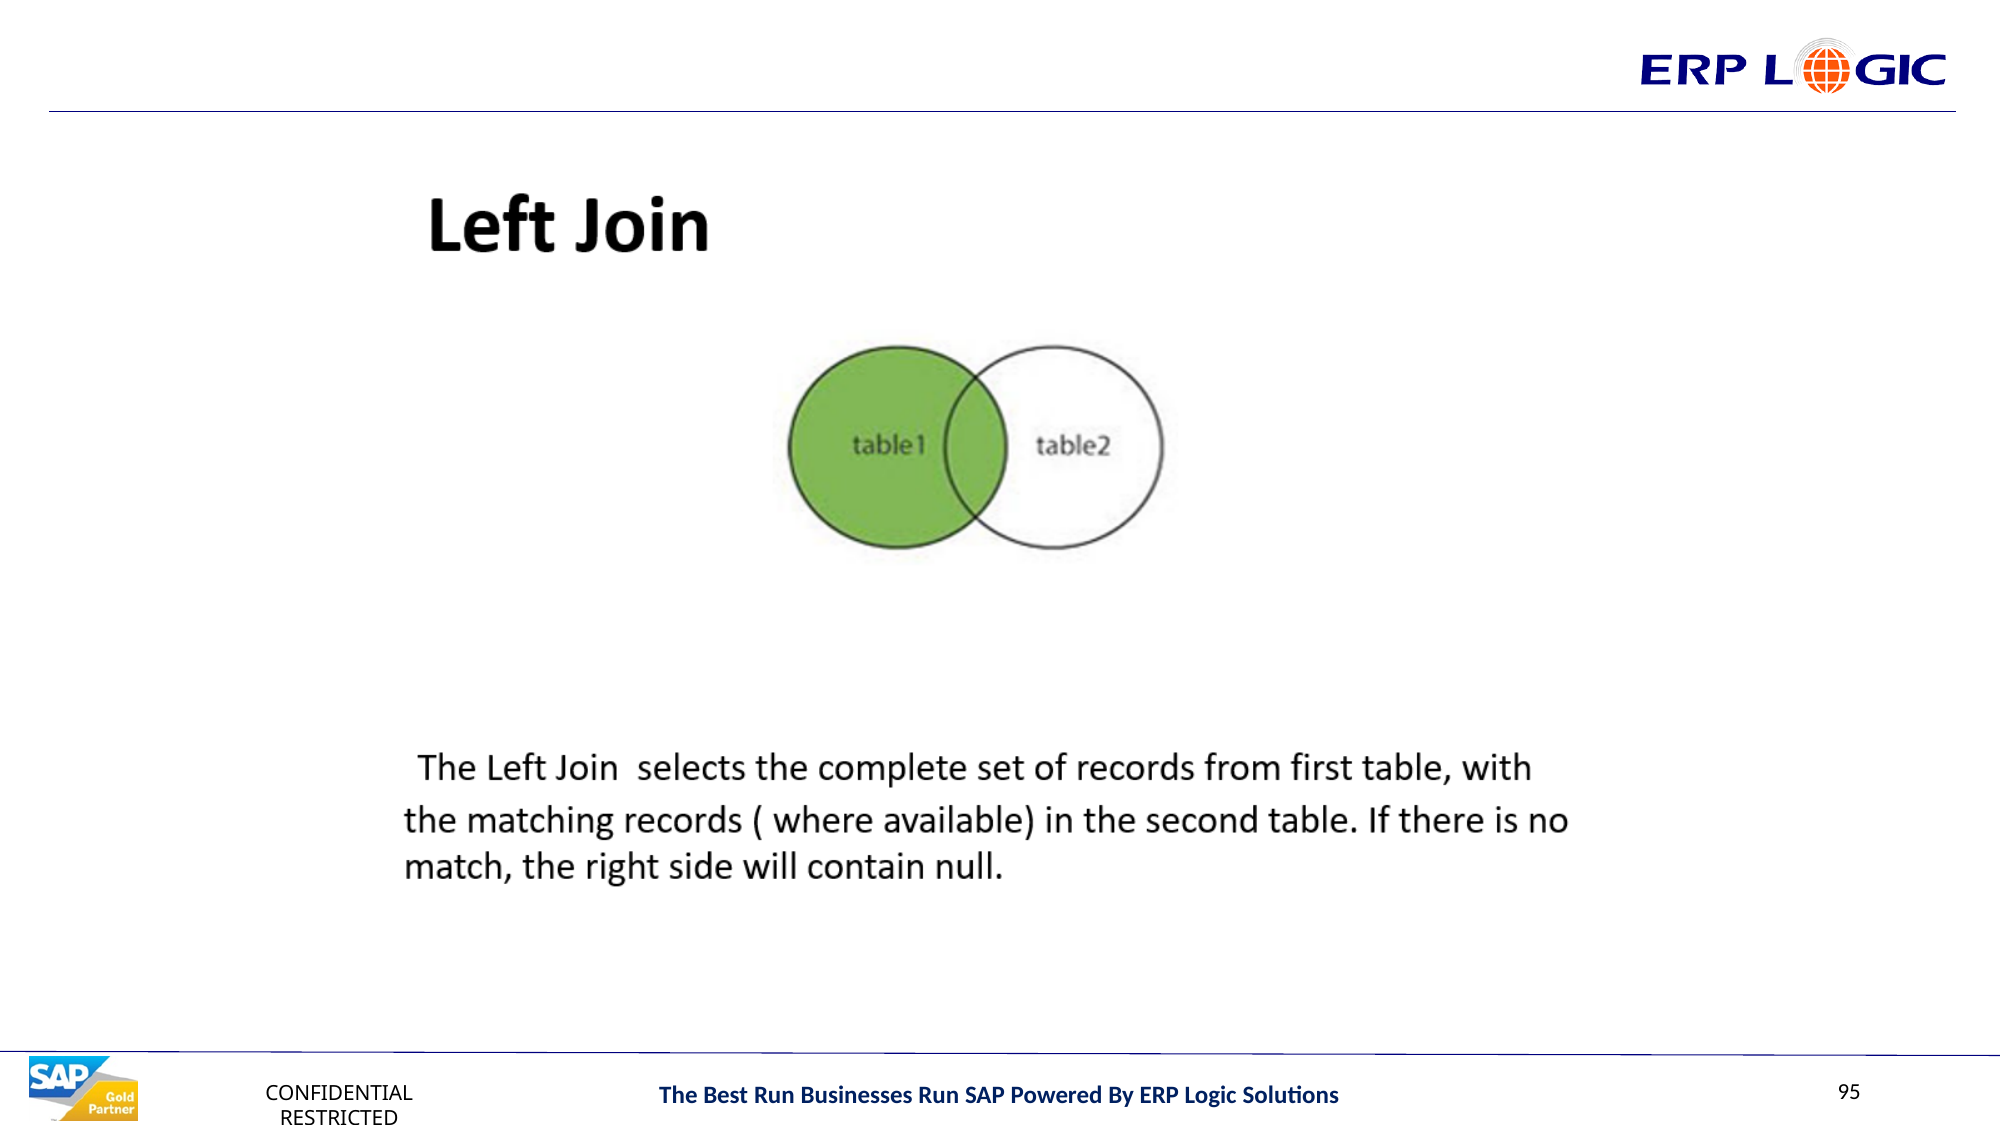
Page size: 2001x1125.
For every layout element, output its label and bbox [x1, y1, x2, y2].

picture [29, 1056, 138, 1121]
picture [1615, 33, 1975, 103]
picture [364, 146, 1636, 979]
